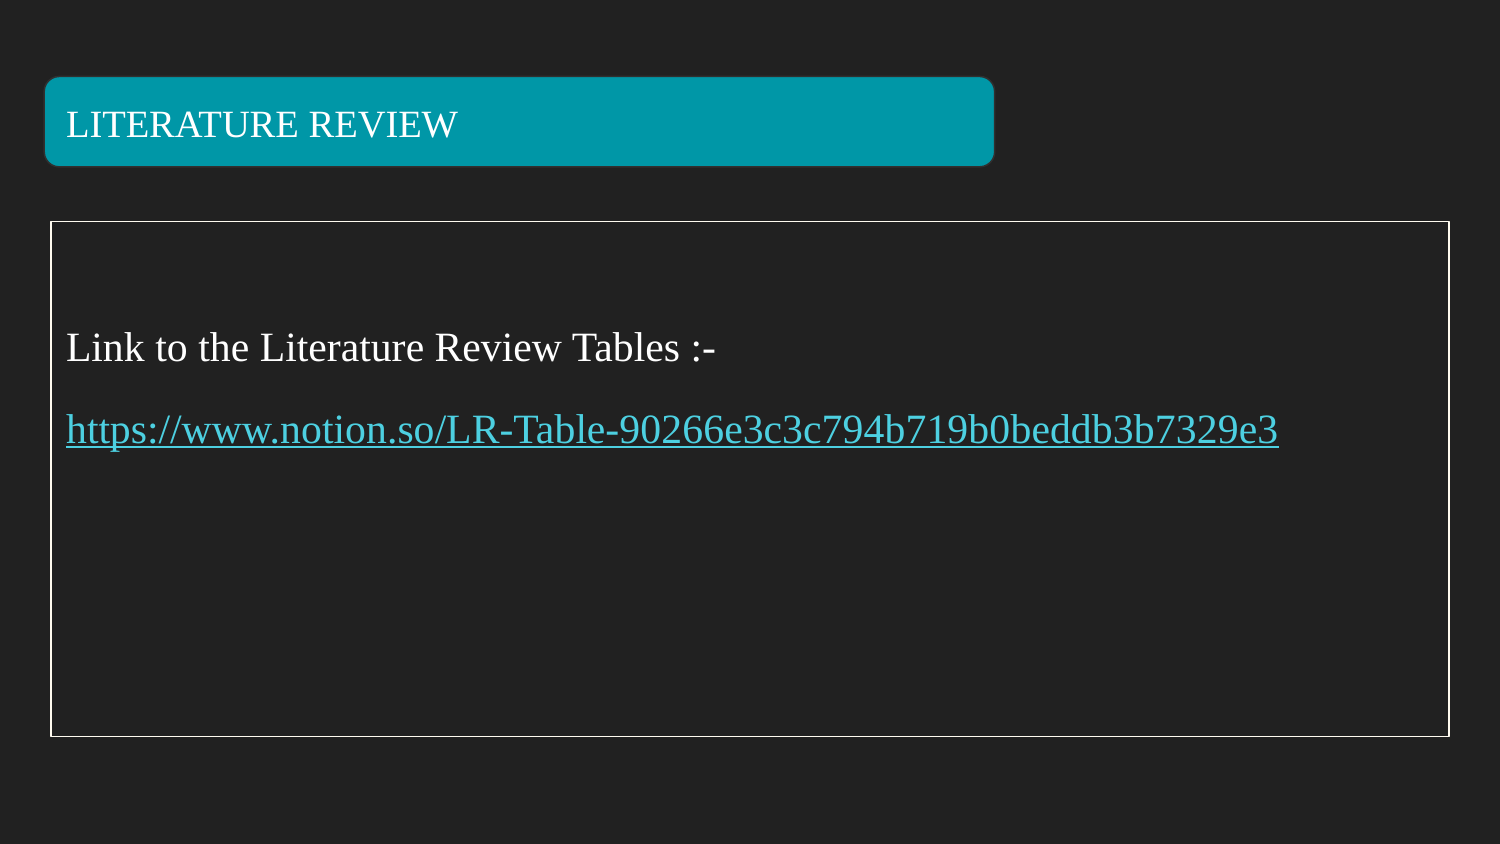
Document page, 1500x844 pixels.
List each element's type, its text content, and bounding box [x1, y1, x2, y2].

title LITERATURE REVIEW [51, 84, 1192, 161]
text_box [44, 76, 993, 167]
list Link to the Literature Review Tables :- https://www.notion.so/LR-Table-90266e3c3c794b719b0beddb3b7329e3 [51, 221, 1449, 737]
